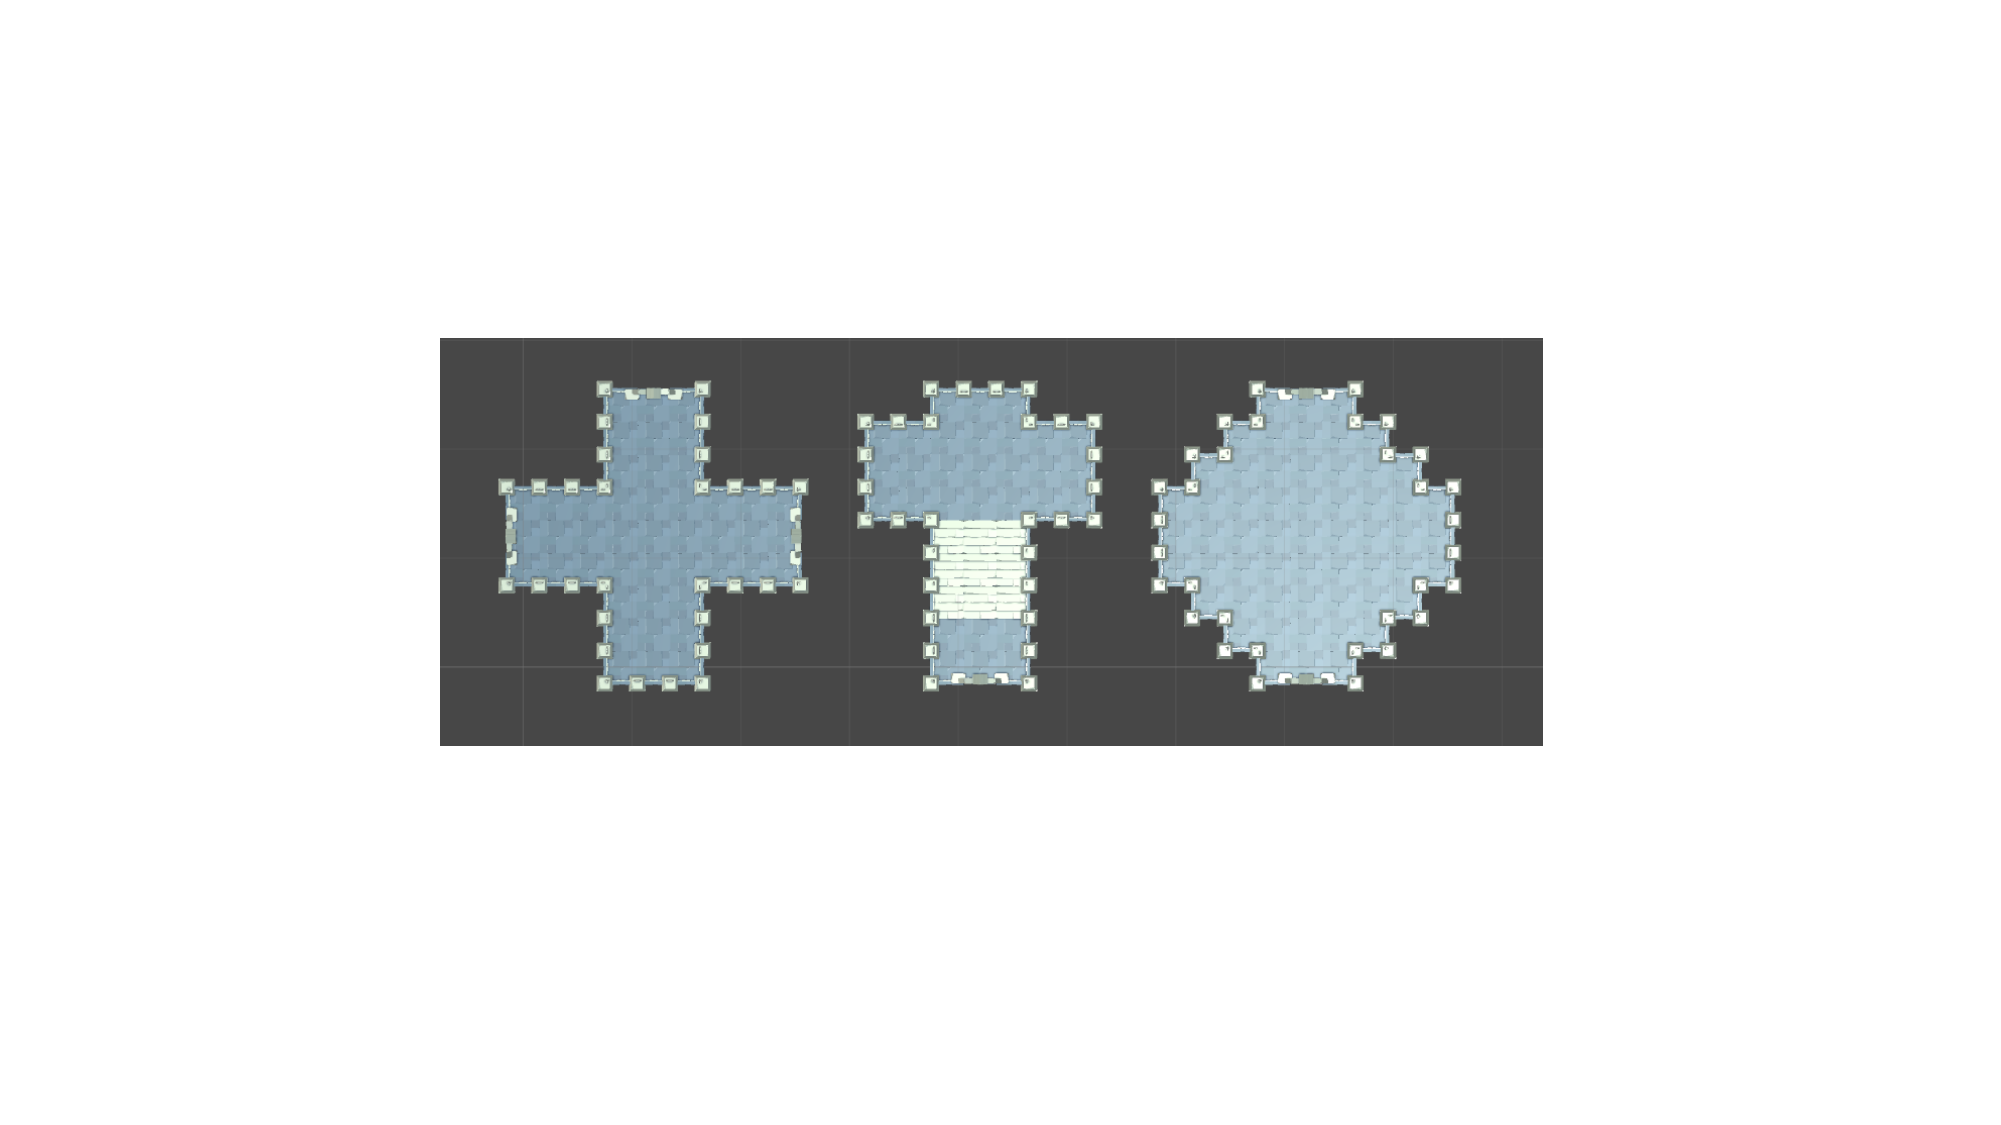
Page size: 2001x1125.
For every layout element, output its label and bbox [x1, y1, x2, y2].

picture [440, 338, 1543, 746]
